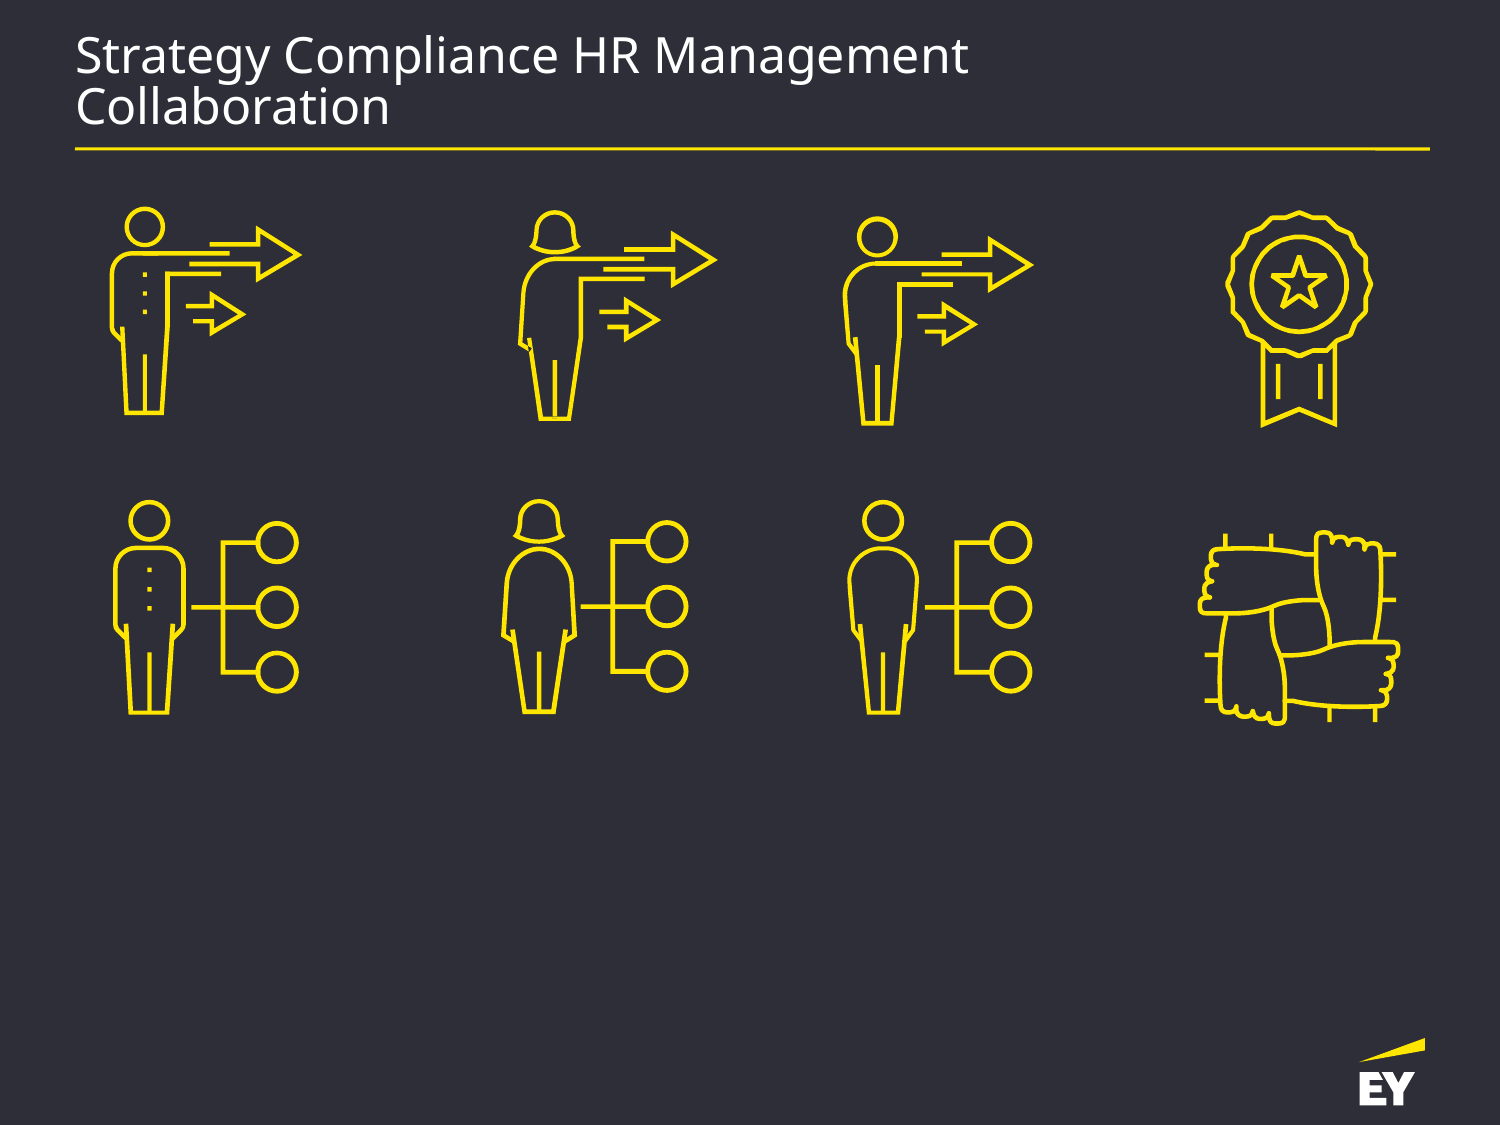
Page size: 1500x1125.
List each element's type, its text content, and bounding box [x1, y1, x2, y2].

title Strategy Compliance HR Management Collaboration [75, 33, 1425, 131]
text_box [517, 209, 719, 422]
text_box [112, 499, 300, 715]
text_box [500, 498, 689, 715]
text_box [109, 206, 303, 416]
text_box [842, 216, 1038, 429]
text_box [1225, 209, 1374, 429]
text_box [1197, 529, 1401, 726]
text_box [847, 499, 1033, 715]
